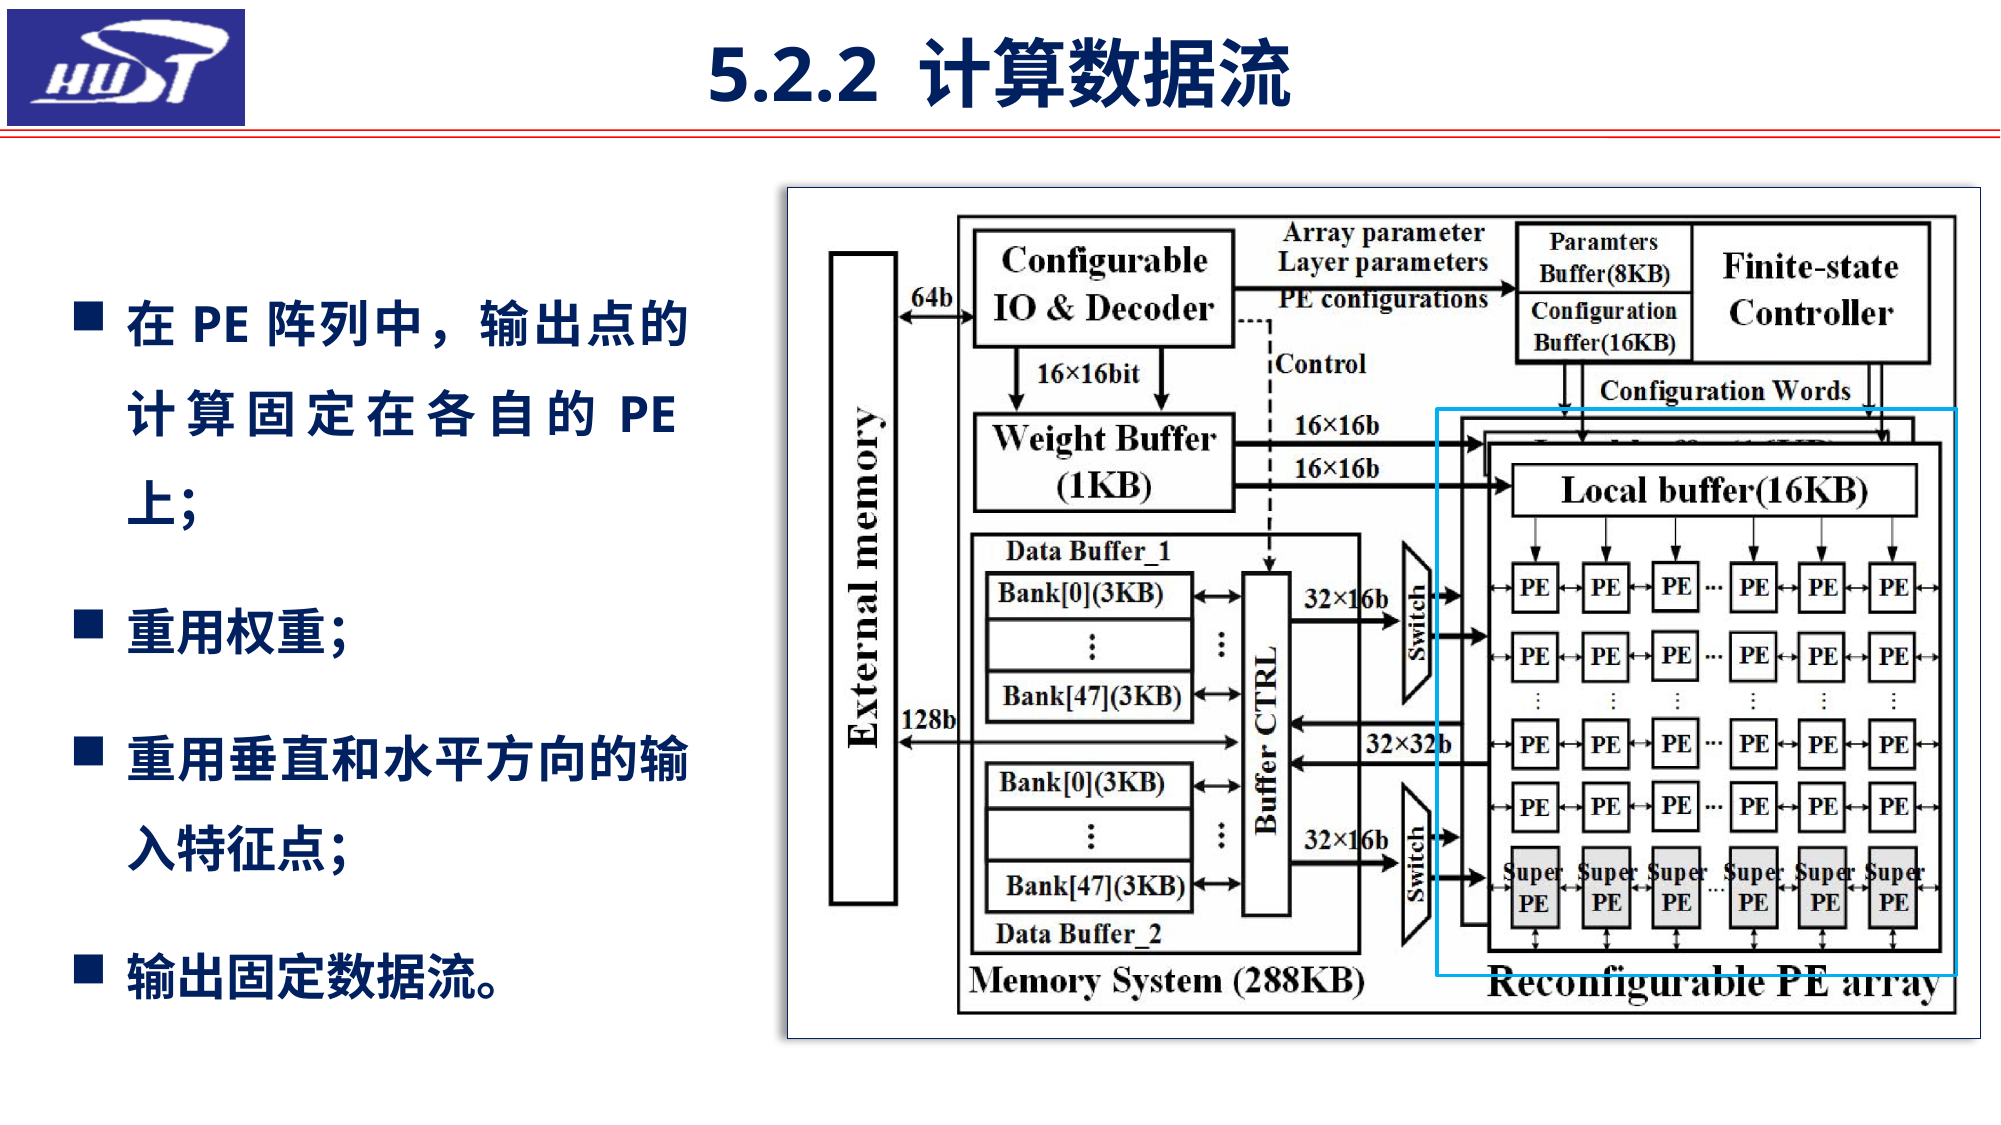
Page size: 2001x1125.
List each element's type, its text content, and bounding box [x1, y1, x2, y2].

text_box 5.2.2 计算数据流 [0, 19, 2000, 124]
text_box 在PE阵列中，输出点的计算固定在各自的PE上； 重用权重； 重用垂直和水平方向的输入特征点； 输出固定数据流。 [55, 255, 705, 949]
picture [7, 9, 245, 19]
picture [787, 187, 1981, 1039]
